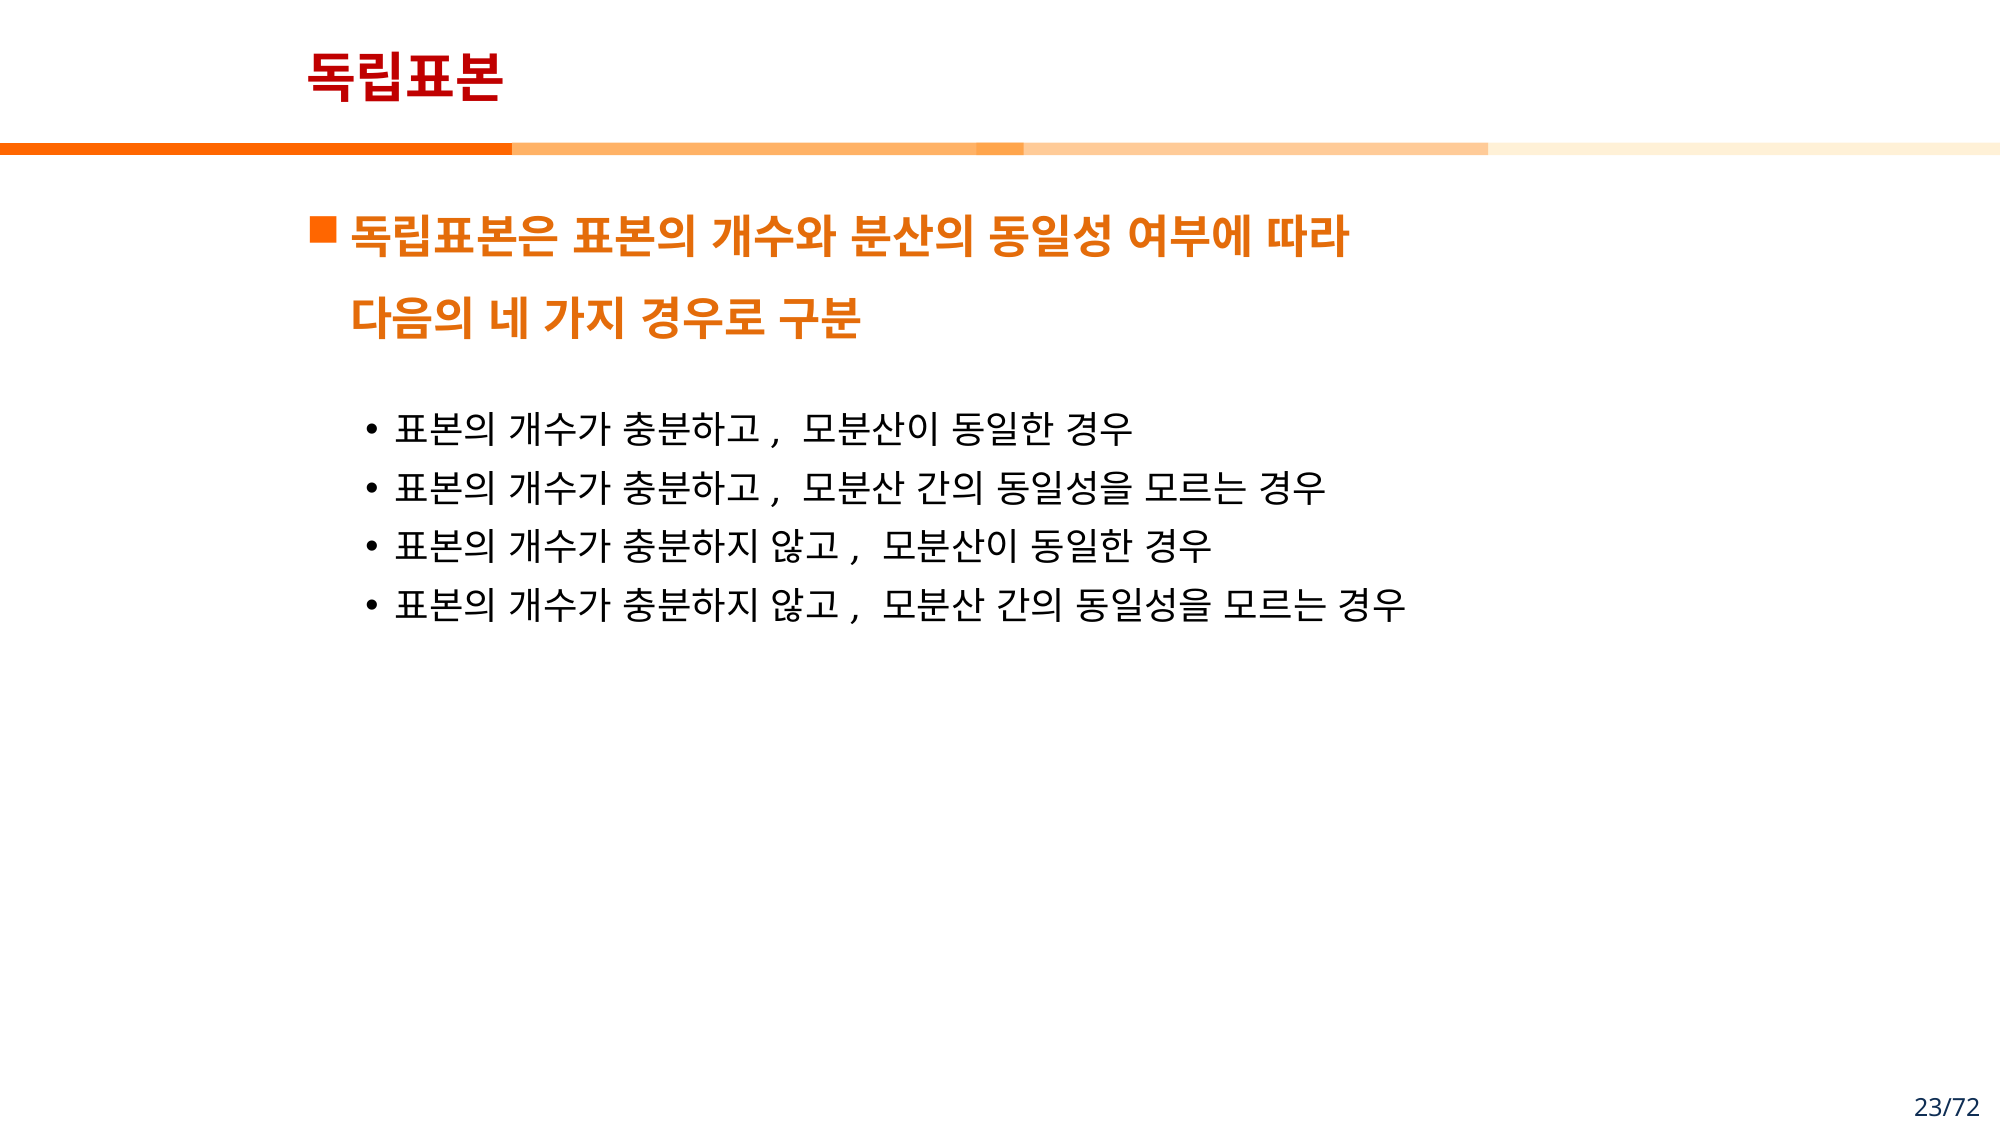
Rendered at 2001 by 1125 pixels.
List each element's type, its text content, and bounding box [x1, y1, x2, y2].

list 독립표본은 표본의 개수와 분산의 동일성 여부에 따라 다음의 네 가지 경우로 구분 [291, 172, 1709, 350]
title 독립표본 [291, 31, 1674, 122]
text_box 표본의 개수가 충분하고, 모분산이 동일한 경우 표본의 개수가 충분하고, 모분산 간의 동일성을 모르는 경우 표본의 개수가 충분하지 않고, 모분산이 동일한 경우 표본의 개수가 충분하지 않고, 모분산 간의 동일성을 모르는 경우 [350, 385, 1386, 447]
